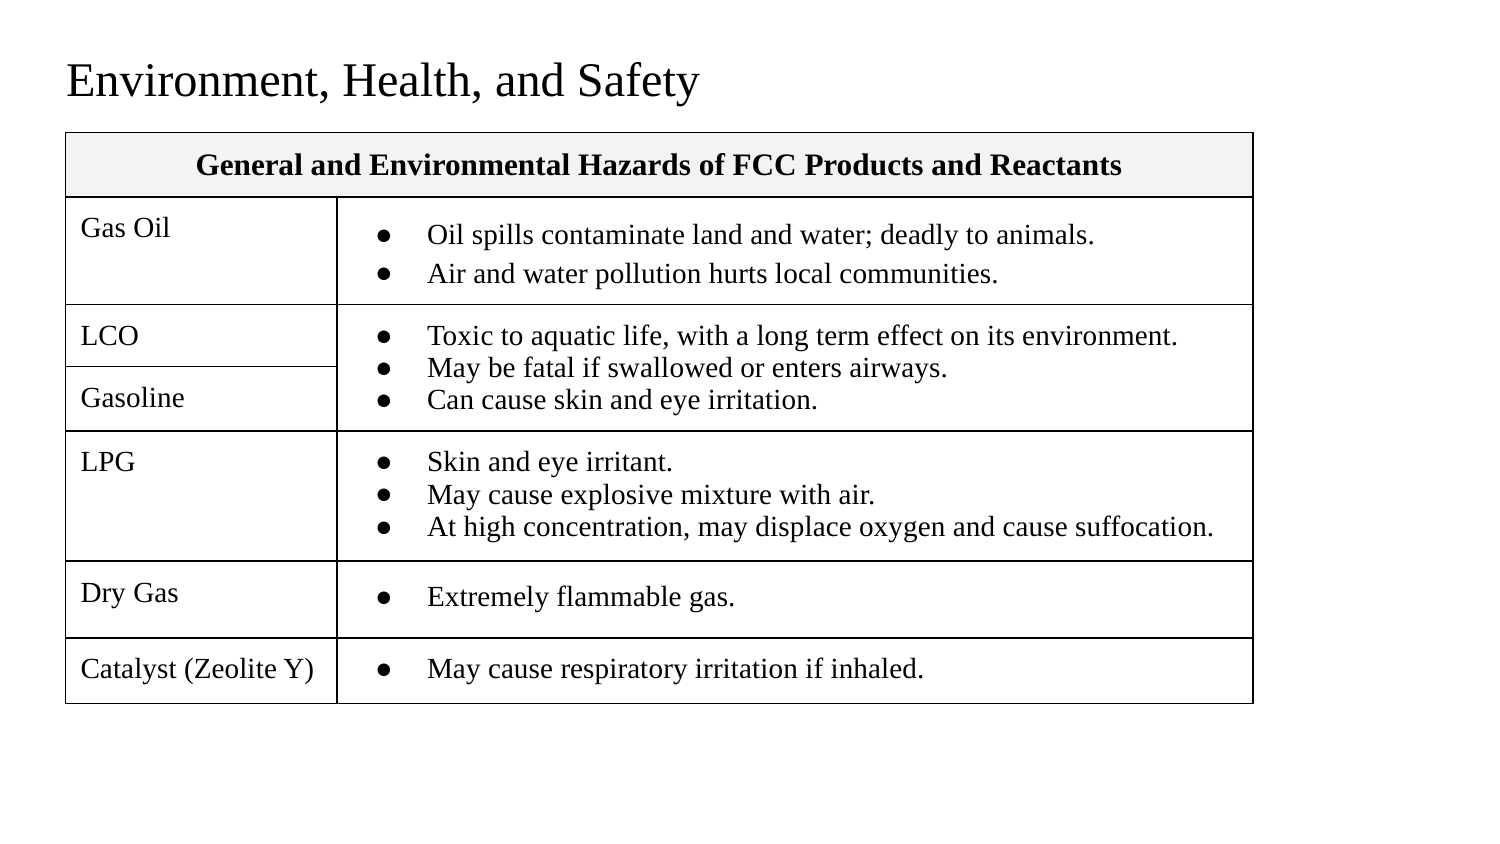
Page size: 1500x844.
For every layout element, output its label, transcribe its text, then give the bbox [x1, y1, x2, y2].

table_cell LPG [66, 432, 336, 560]
table_cell Extremely flammable gas. [338, 562, 1252, 637]
table_cell Gasoline [66, 367, 336, 430]
table_cell Dry Gas [66, 562, 336, 637]
table_cell LCO [66, 305, 336, 366]
table_cell Gas Oil [66, 198, 336, 304]
table_cell Oil spills contaminate land and water; deadly to animals. Air and water pollution hurts local communities. [338, 198, 1252, 304]
table_cell Skin and eye irritant. May cause explosive mixture with air. At high concentration, may displace oxygen and cause suffocation. [338, 432, 1252, 560]
table_header General and Environmental Hazards of FCC Products and Reactants [66, 133, 1252, 196]
table_cell Catalyst (Zeolite Y) [66, 639, 336, 703]
title Environment, Health, and Safety [51, 38, 1449, 133]
table_cell Toxic to aquatic life, with a long term effect on its environment. May be fatal if swallowed or enters airways. Can cause skin and eye irritation. [338, 305, 1252, 430]
table_cell May cause respiratory irritation if inhaled. [338, 639, 1252, 703]
